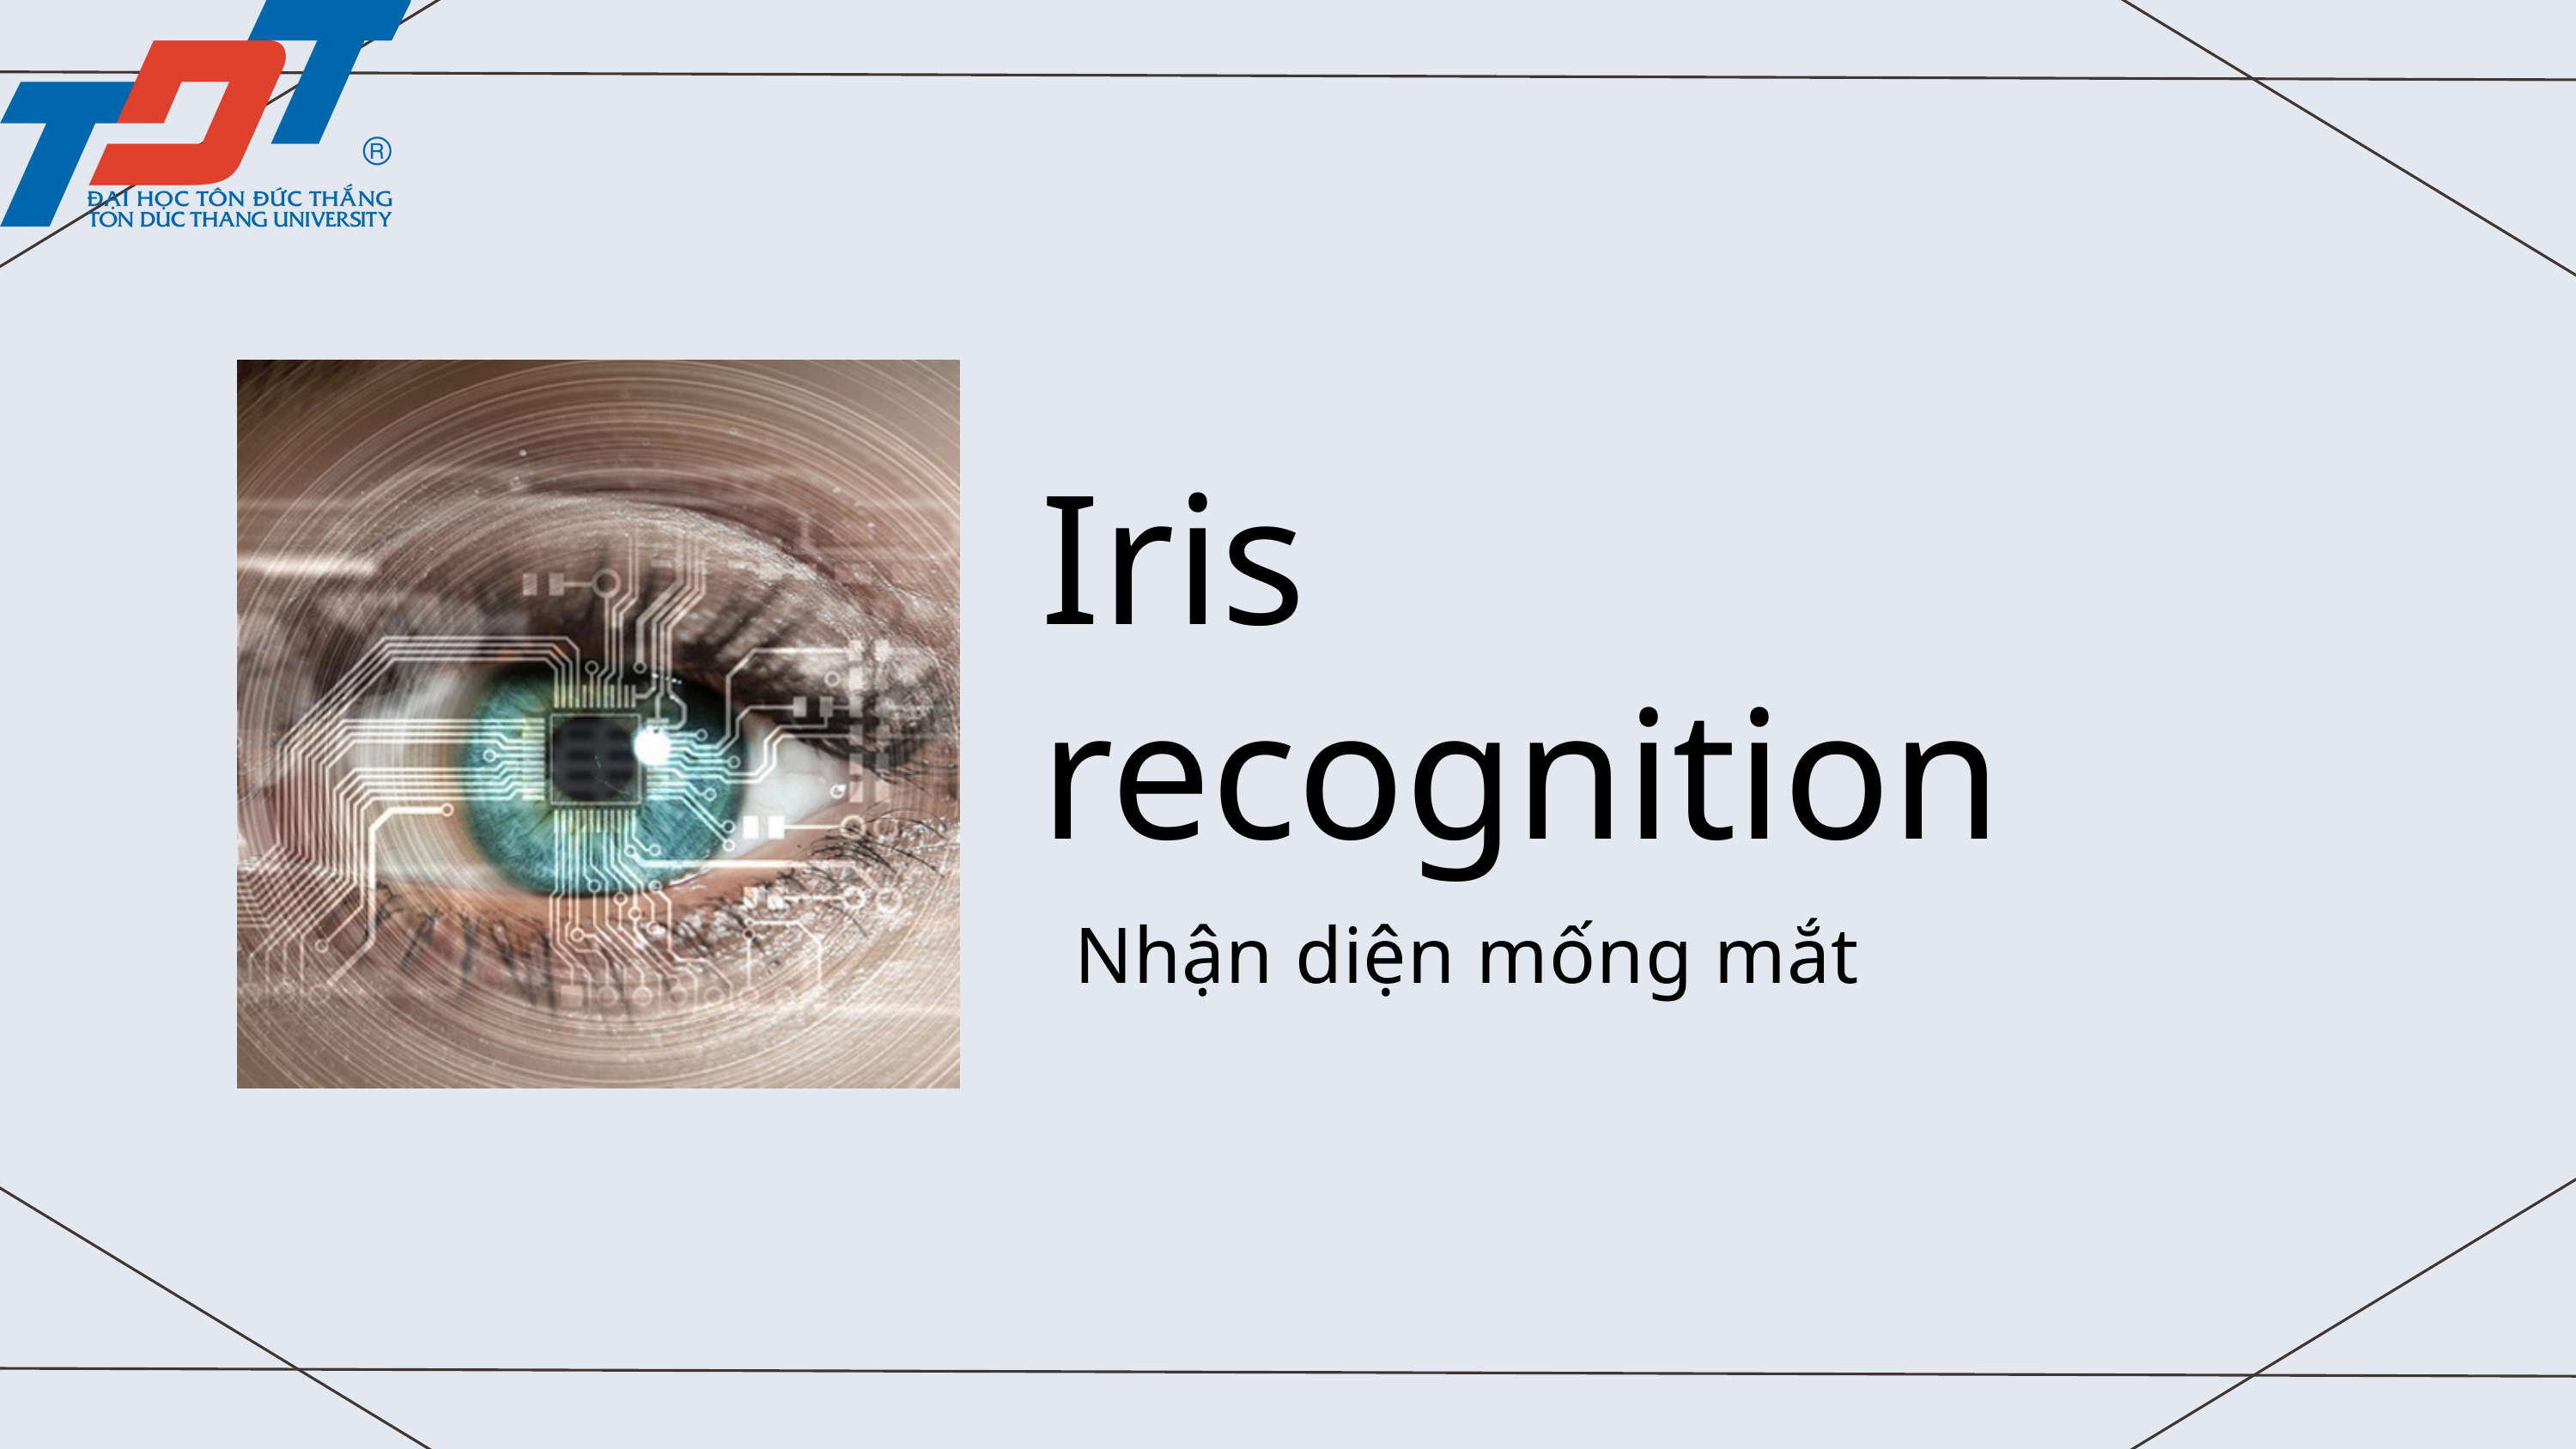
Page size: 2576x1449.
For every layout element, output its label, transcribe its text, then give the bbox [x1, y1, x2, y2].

text_box [237, 360, 961, 1088]
text_box Iris recognition [1040, 446, 2236, 875]
text_box [0, 0, 411, 227]
text_box Nhận diện mống mắt [1040, 904, 1894, 999]
